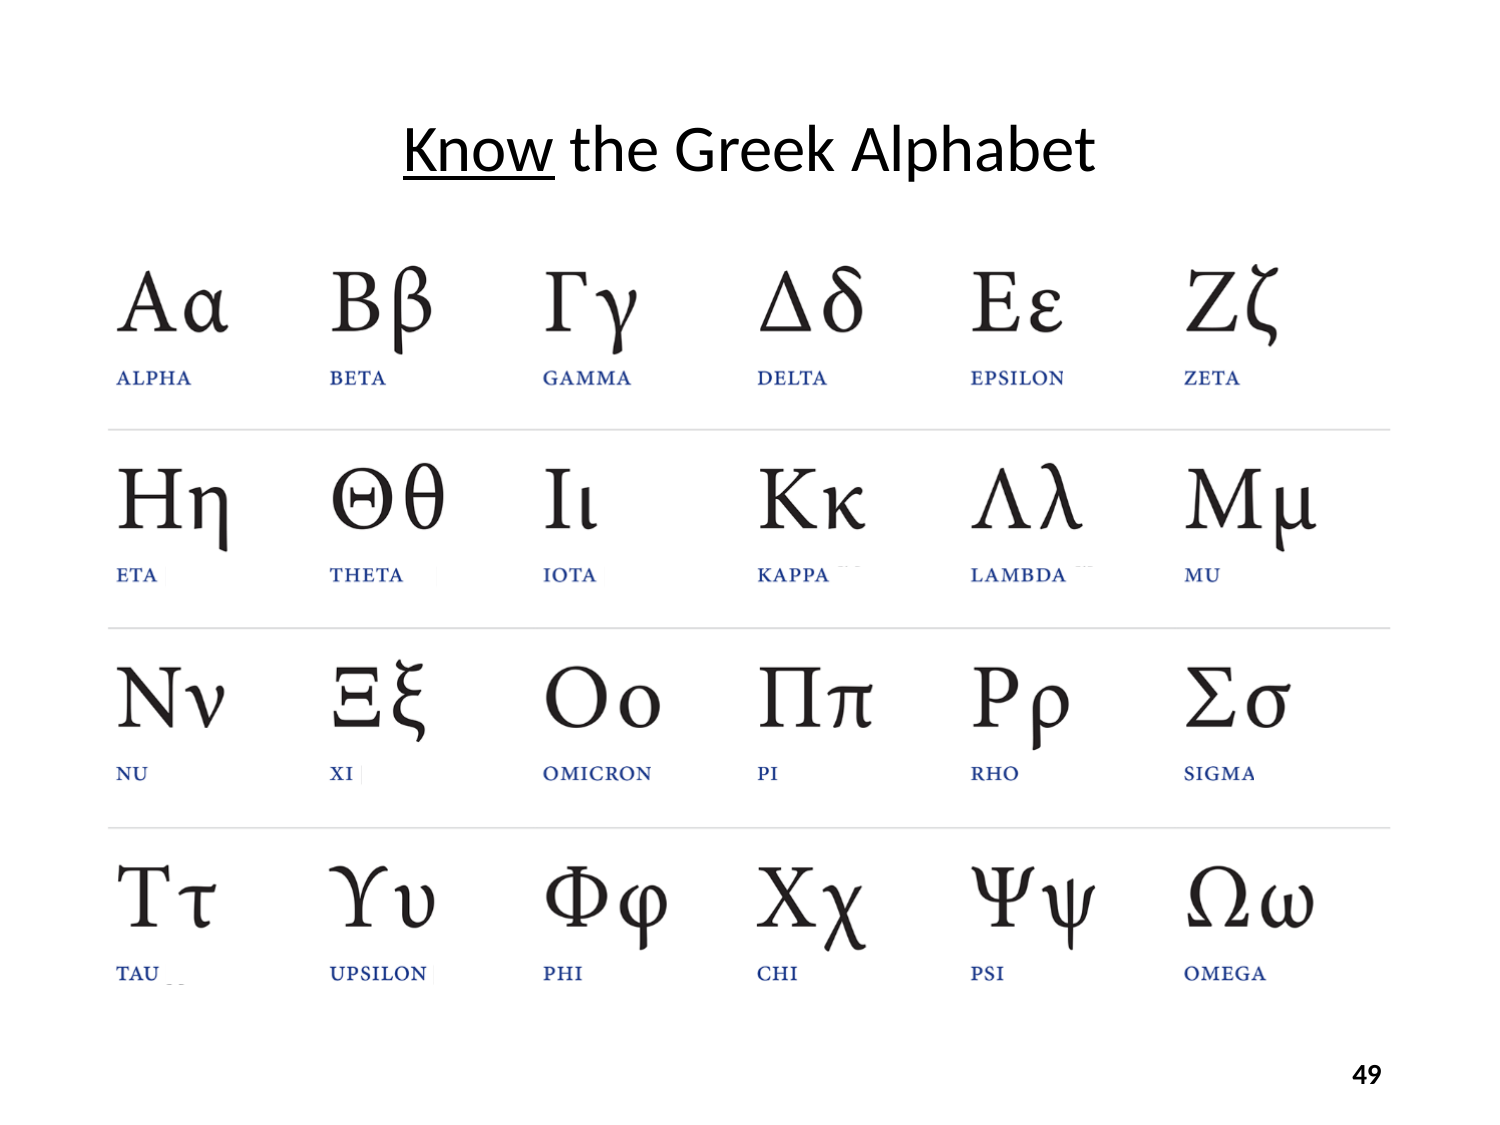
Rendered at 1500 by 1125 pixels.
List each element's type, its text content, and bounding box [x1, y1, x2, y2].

title Know the Greek Alphabet [80, 59, 1420, 240]
picture [44, 240, 1456, 1020]
slide_number 49 [1059, 1042, 1397, 1103]
